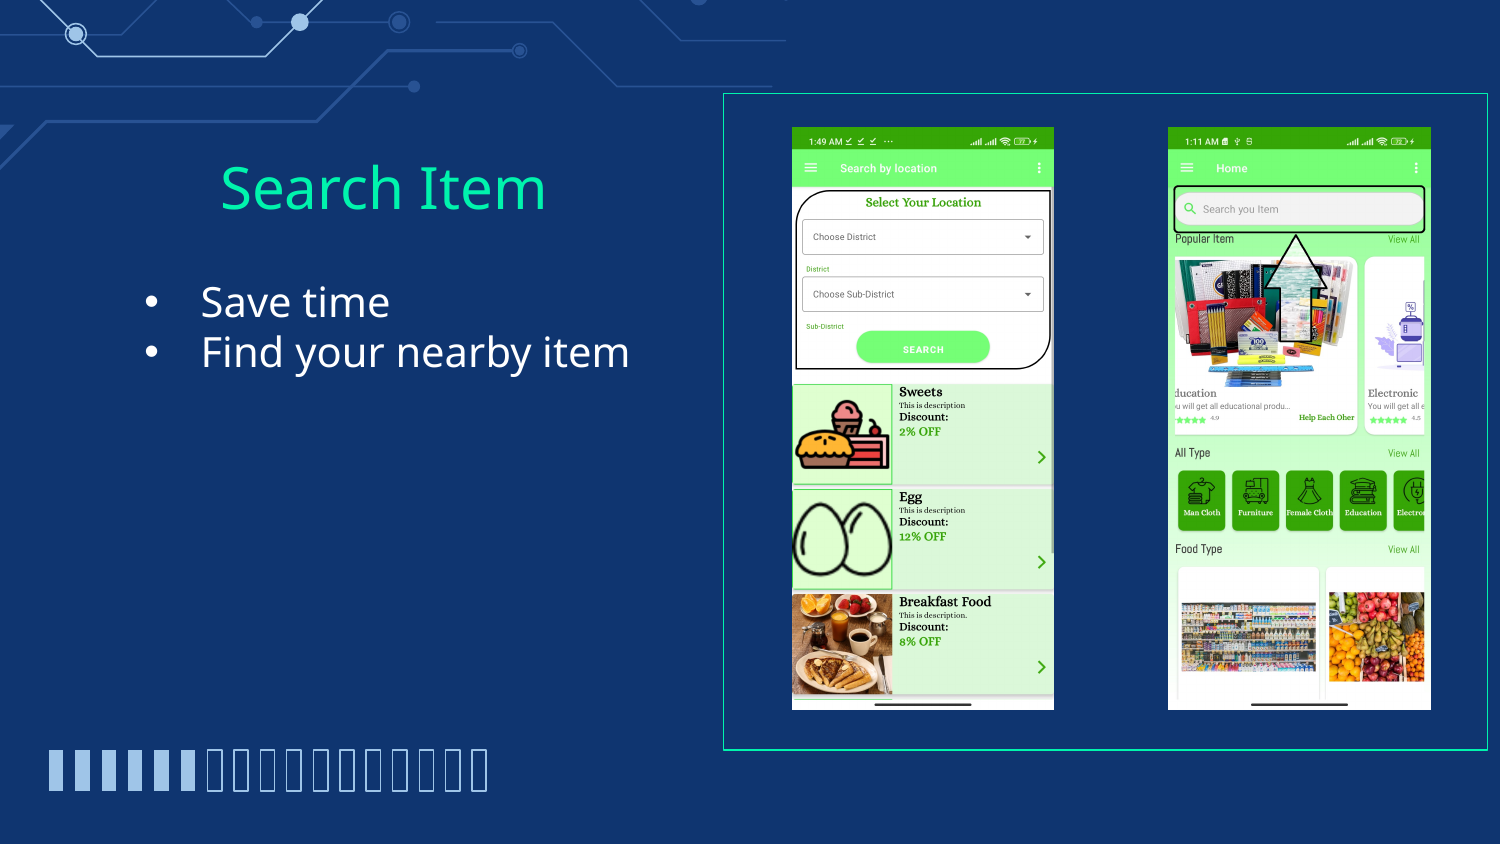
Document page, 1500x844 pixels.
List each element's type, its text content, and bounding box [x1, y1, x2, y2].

title Search Item [34, 134, 750, 238]
picture [1168, 126, 1431, 710]
subtitle Save time Find your nearby item [69, 238, 645, 466]
picture [791, 126, 1055, 710]
